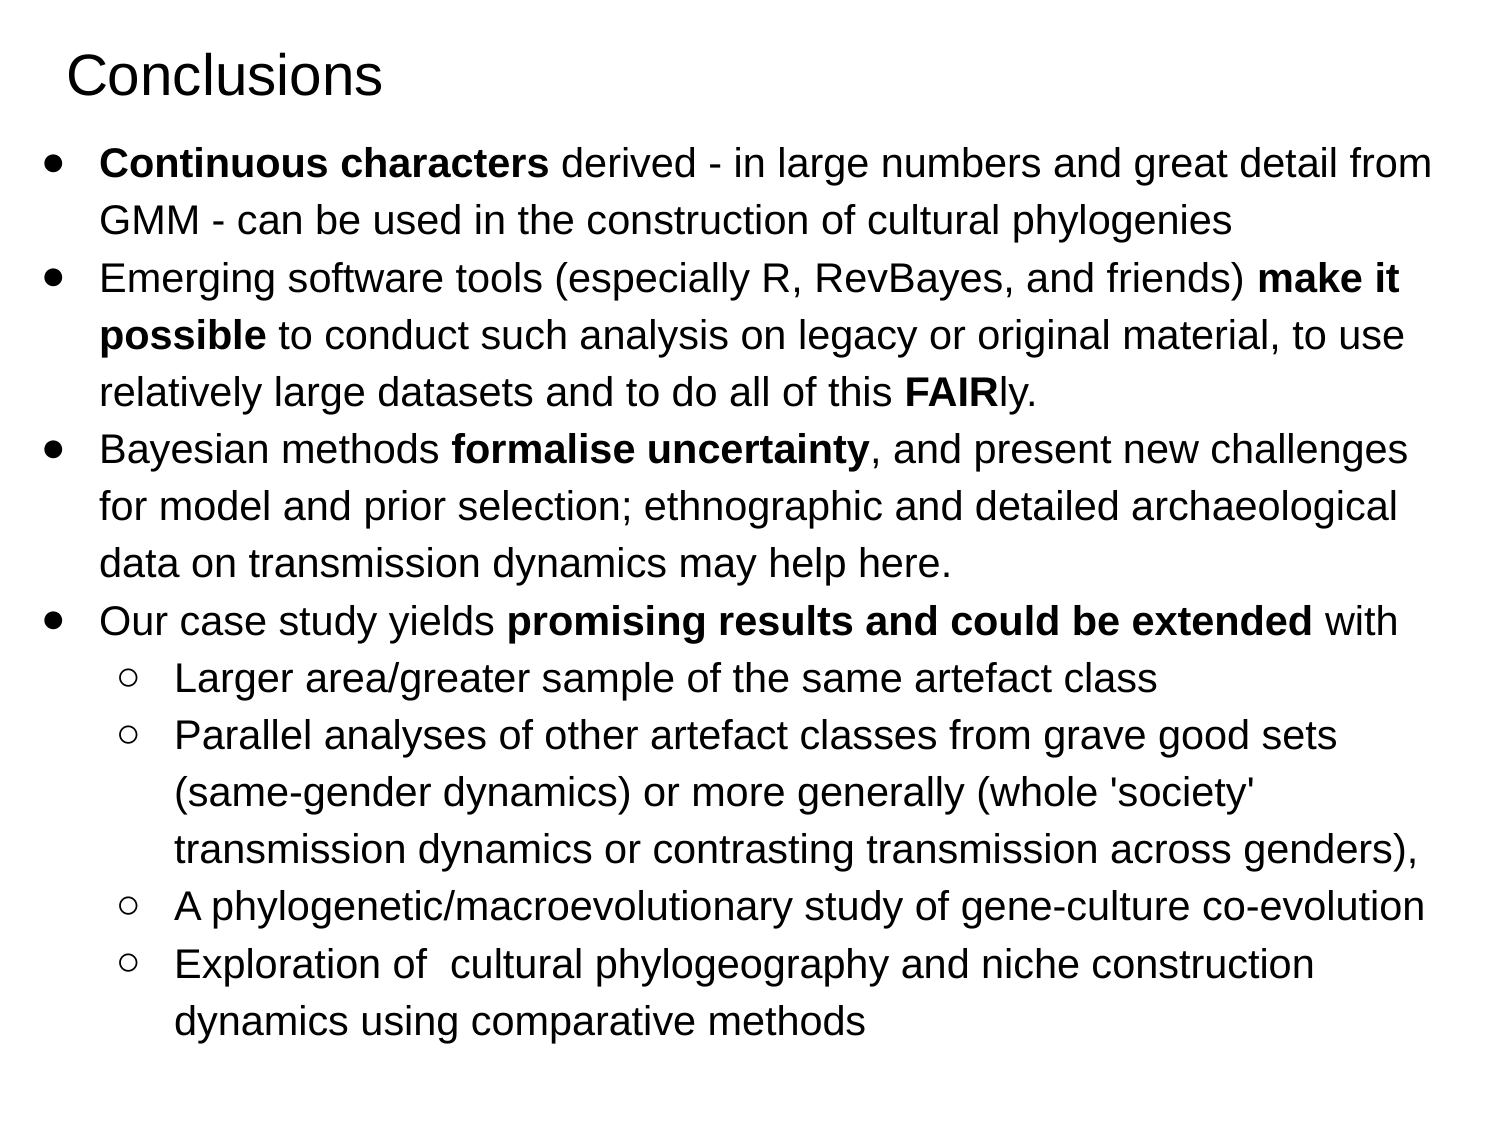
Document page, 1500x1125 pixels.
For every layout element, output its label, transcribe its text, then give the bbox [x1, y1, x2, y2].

list Continuous characters derived - in large numbers and great detail from GMM - can be used in the construction of cultural phylogenies Emerging software tools (especially R, RevBayes, and friends) make it possible to conduct such analysis on legacy or original material, to use relatively large datasets and to do all of this FAIRly. Bayesian methods formalise uncertainty, and present new challenges for model and prior selection; ethnographic and detailed archaeological data on transmission dynamics may help here. Our case study yields promising results and could be extended with Larger area/greater sample of the same artefact class Parallel analyses of other artefact classes from grave good sets (same-gender dynamics) or more generally (whole 'society' transmission dynamics or contrasting transmission across genders), A phylogenetic/macroevolutionary study of gene-culture co-evolution Exploration of cultural phylogeography and niche construction dynamics using comparative methods [9, 113, 1459, 862]
title Conclusions [51, 22, 1449, 113]
